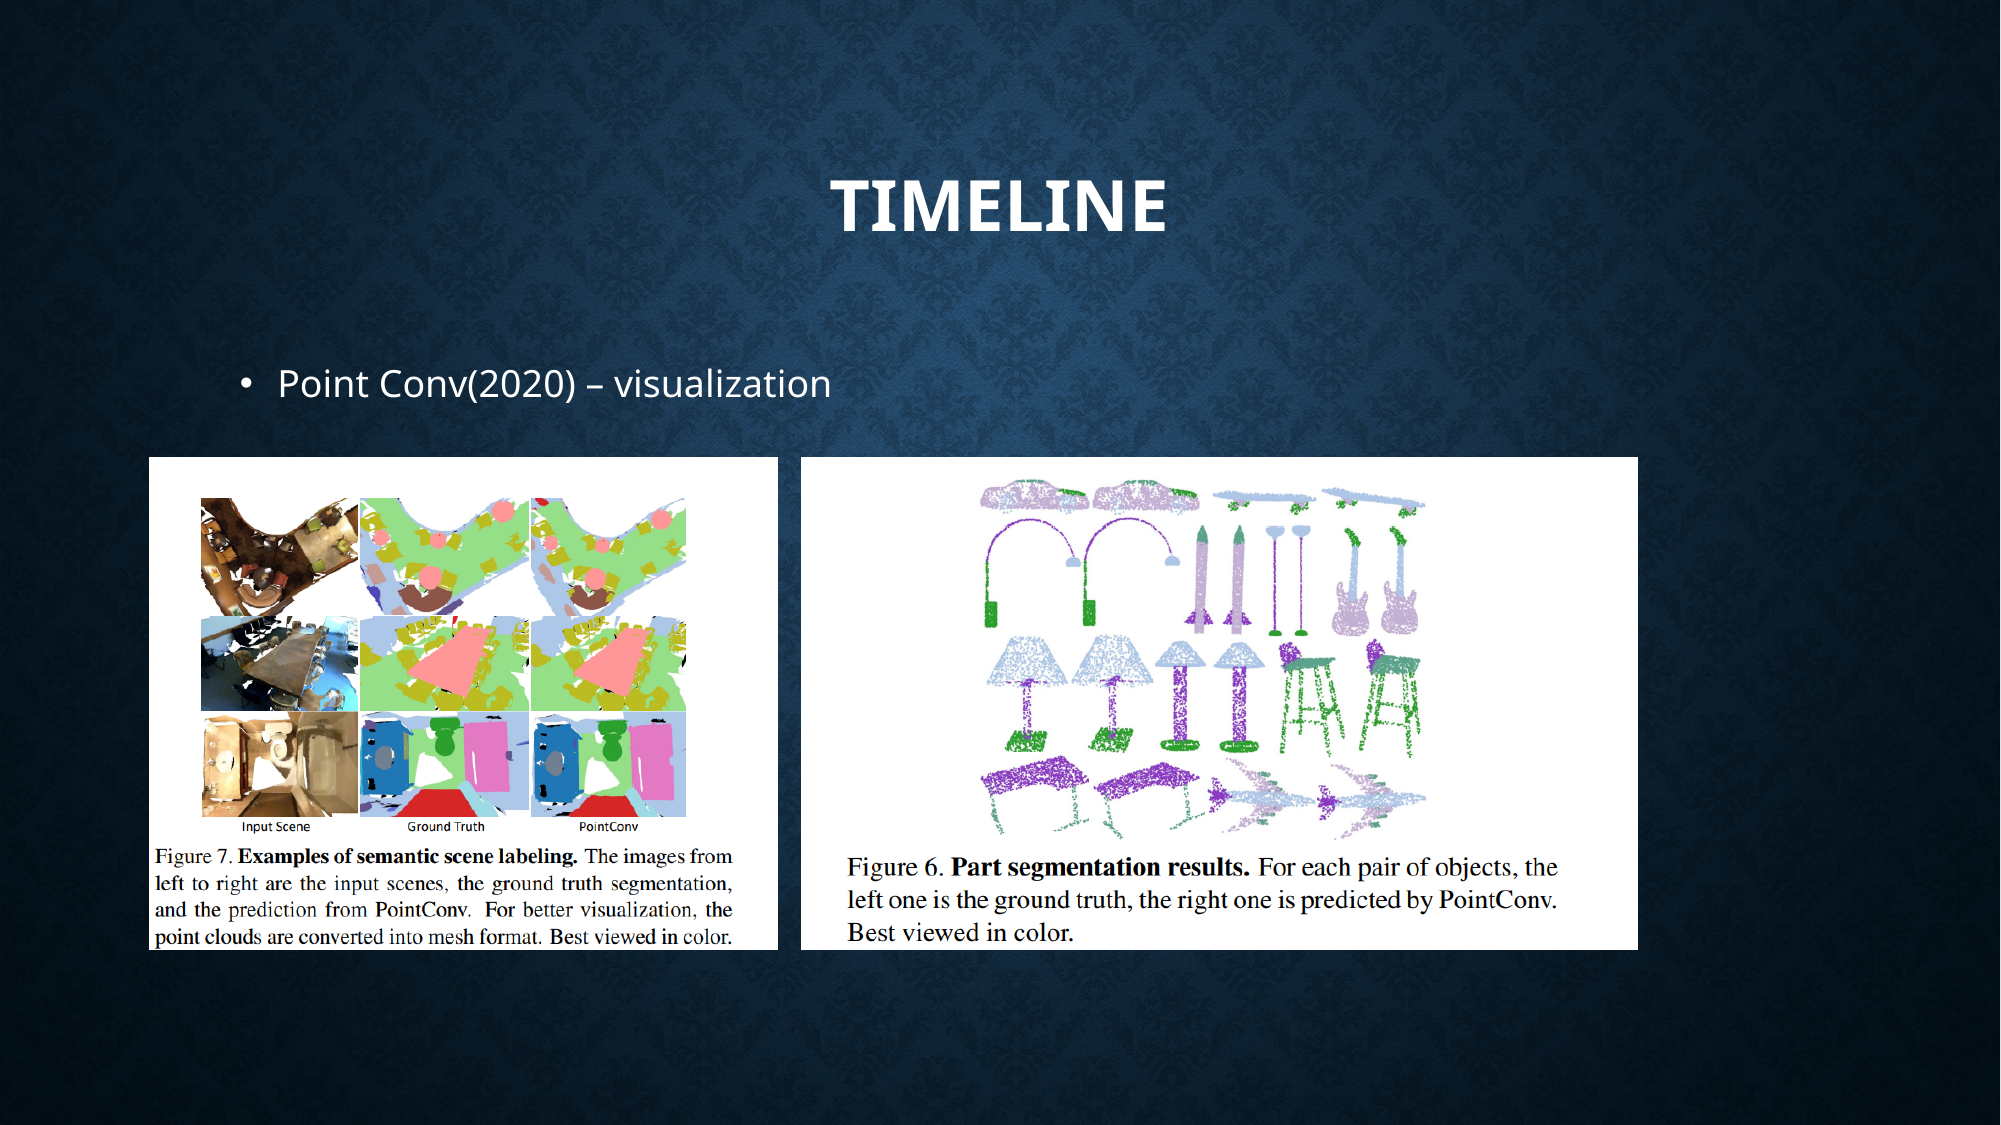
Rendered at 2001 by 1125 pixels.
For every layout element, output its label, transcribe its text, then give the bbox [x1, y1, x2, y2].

picture [801, 457, 1639, 951]
picture [149, 457, 779, 951]
title TIMELINE [149, 99, 1849, 318]
list Point Conv(2020) – visualization [149, 343, 1849, 950]
